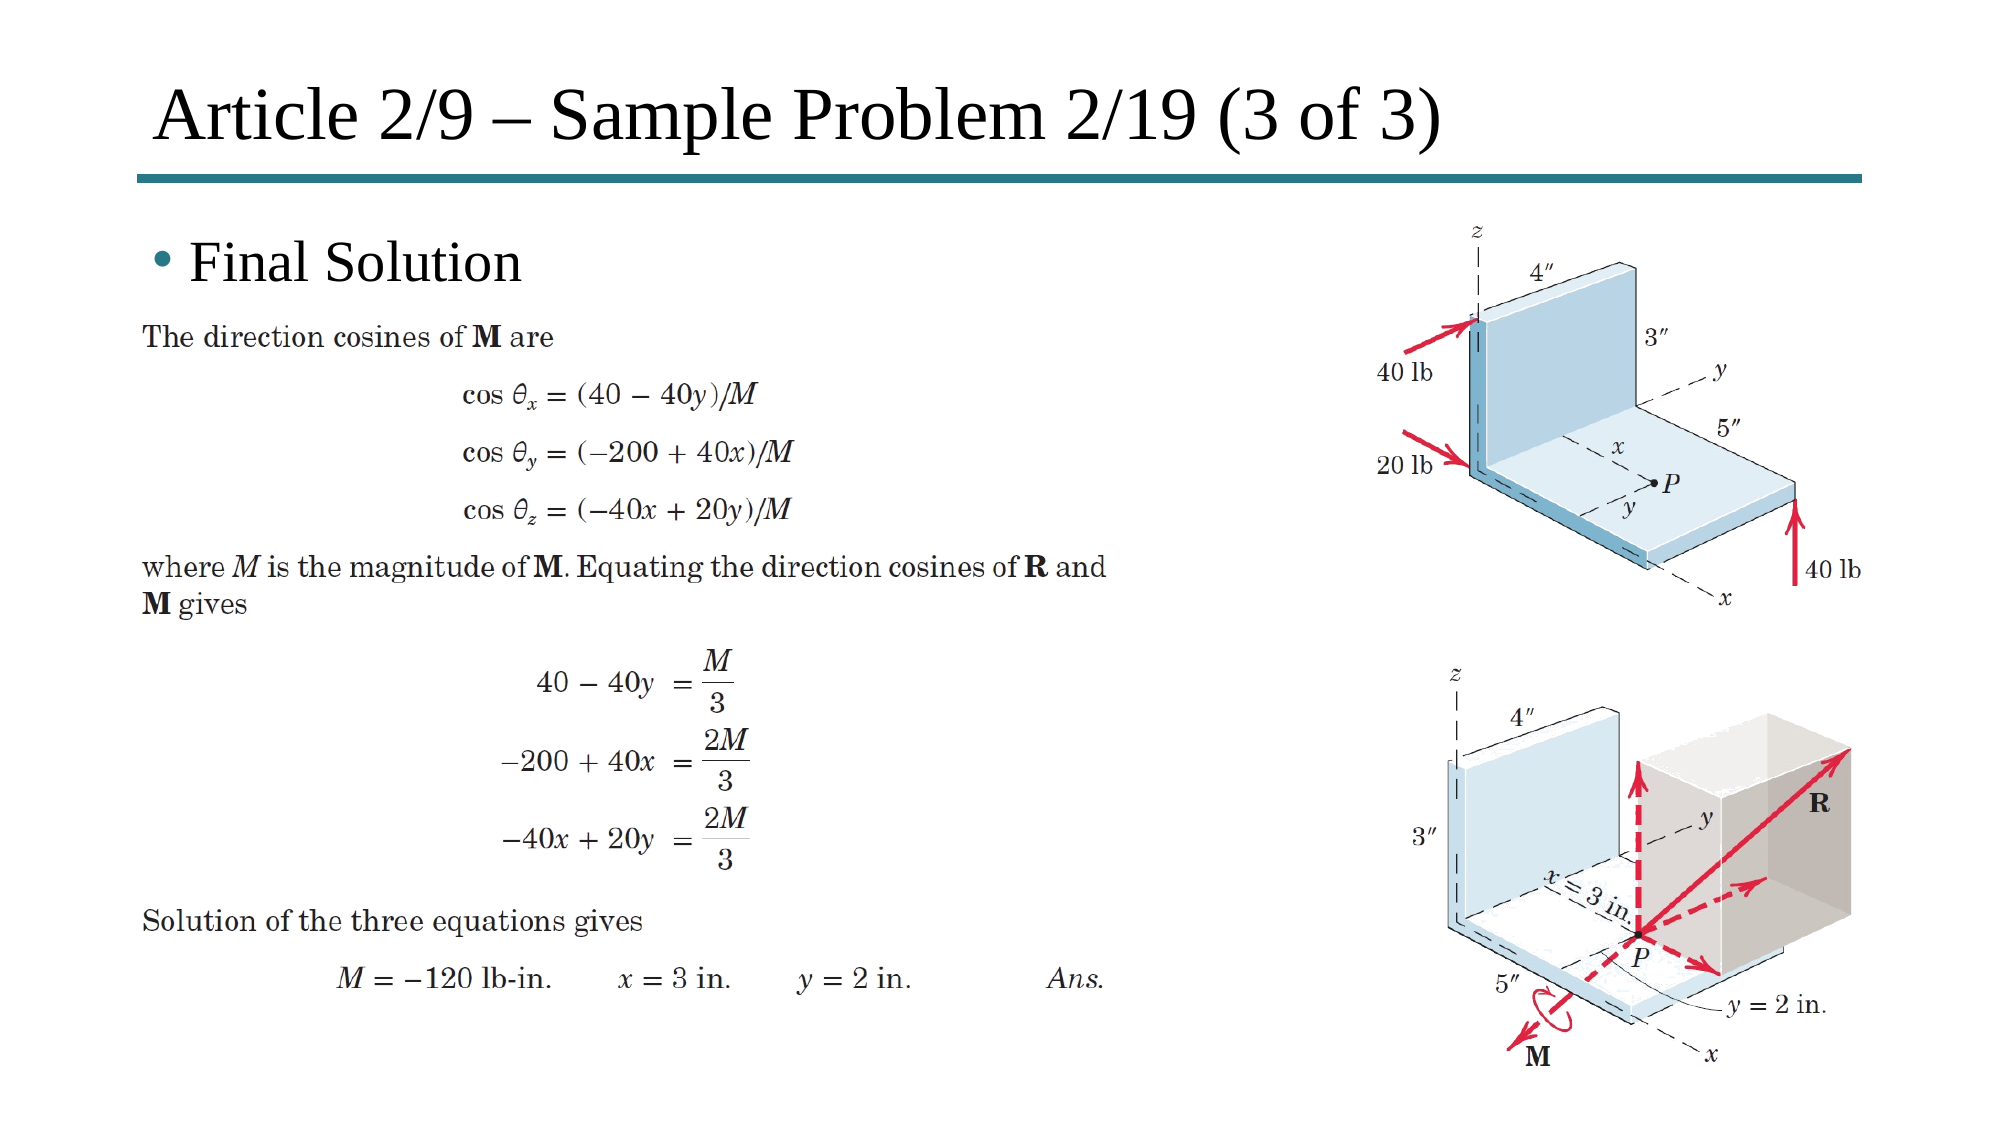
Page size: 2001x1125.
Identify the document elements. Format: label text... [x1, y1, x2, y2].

picture [1374, 223, 1863, 610]
title Article 2/9 – Sample Problem 2/19 (3 of 3) [137, 59, 1863, 170]
picture [1402, 663, 1863, 1074]
picture [137, 316, 1113, 998]
list Final Solution [137, 223, 1863, 1091]
